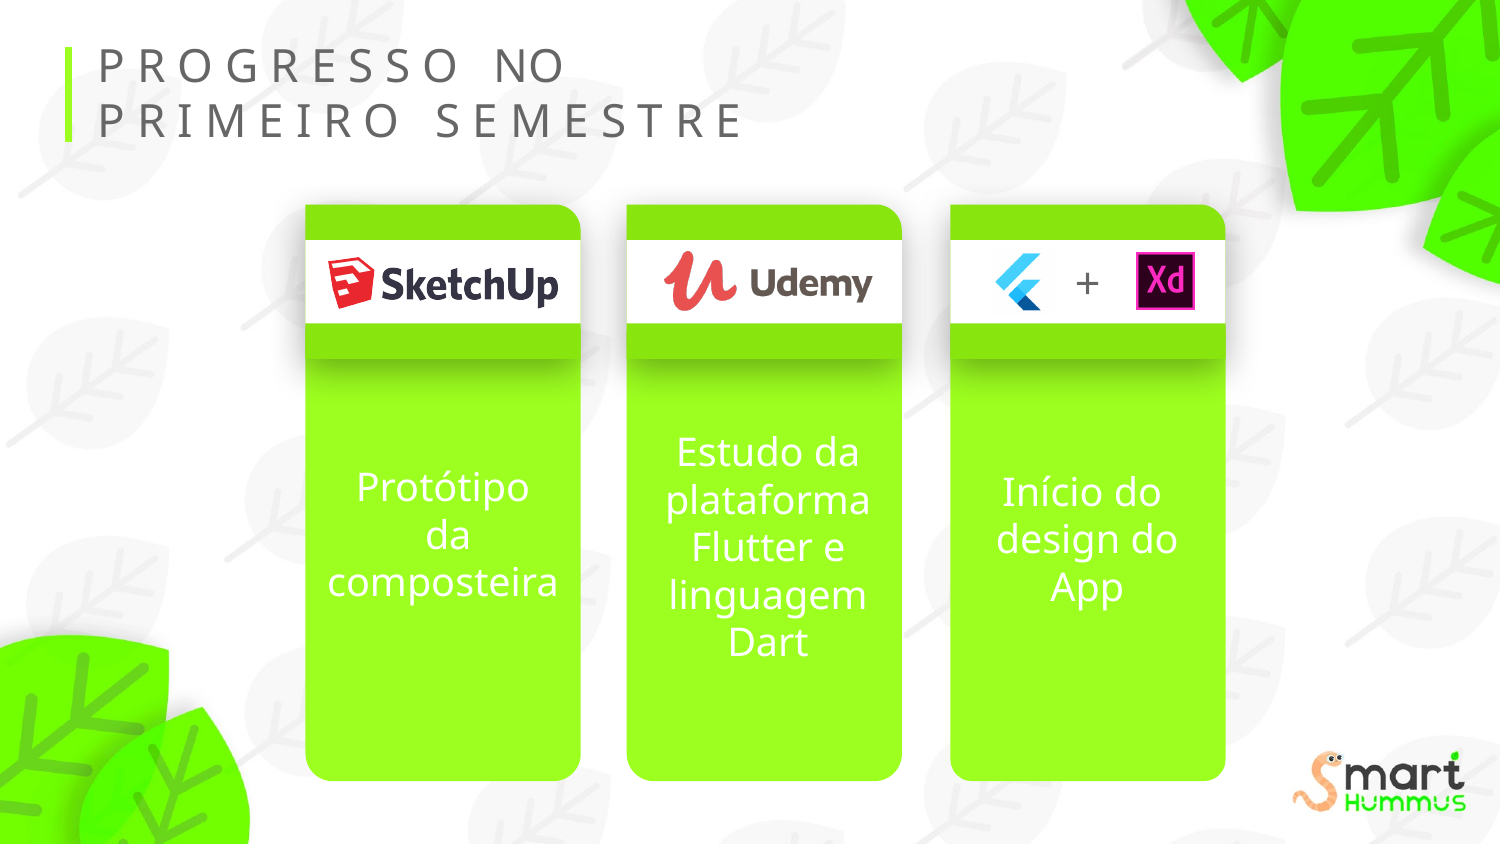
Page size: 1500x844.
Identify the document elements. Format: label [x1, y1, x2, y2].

text_box [626, 204, 905, 782]
text_box [949, 204, 1226, 782]
picture [0, 0, 1500, 844]
text_box [305, 204, 581, 782]
